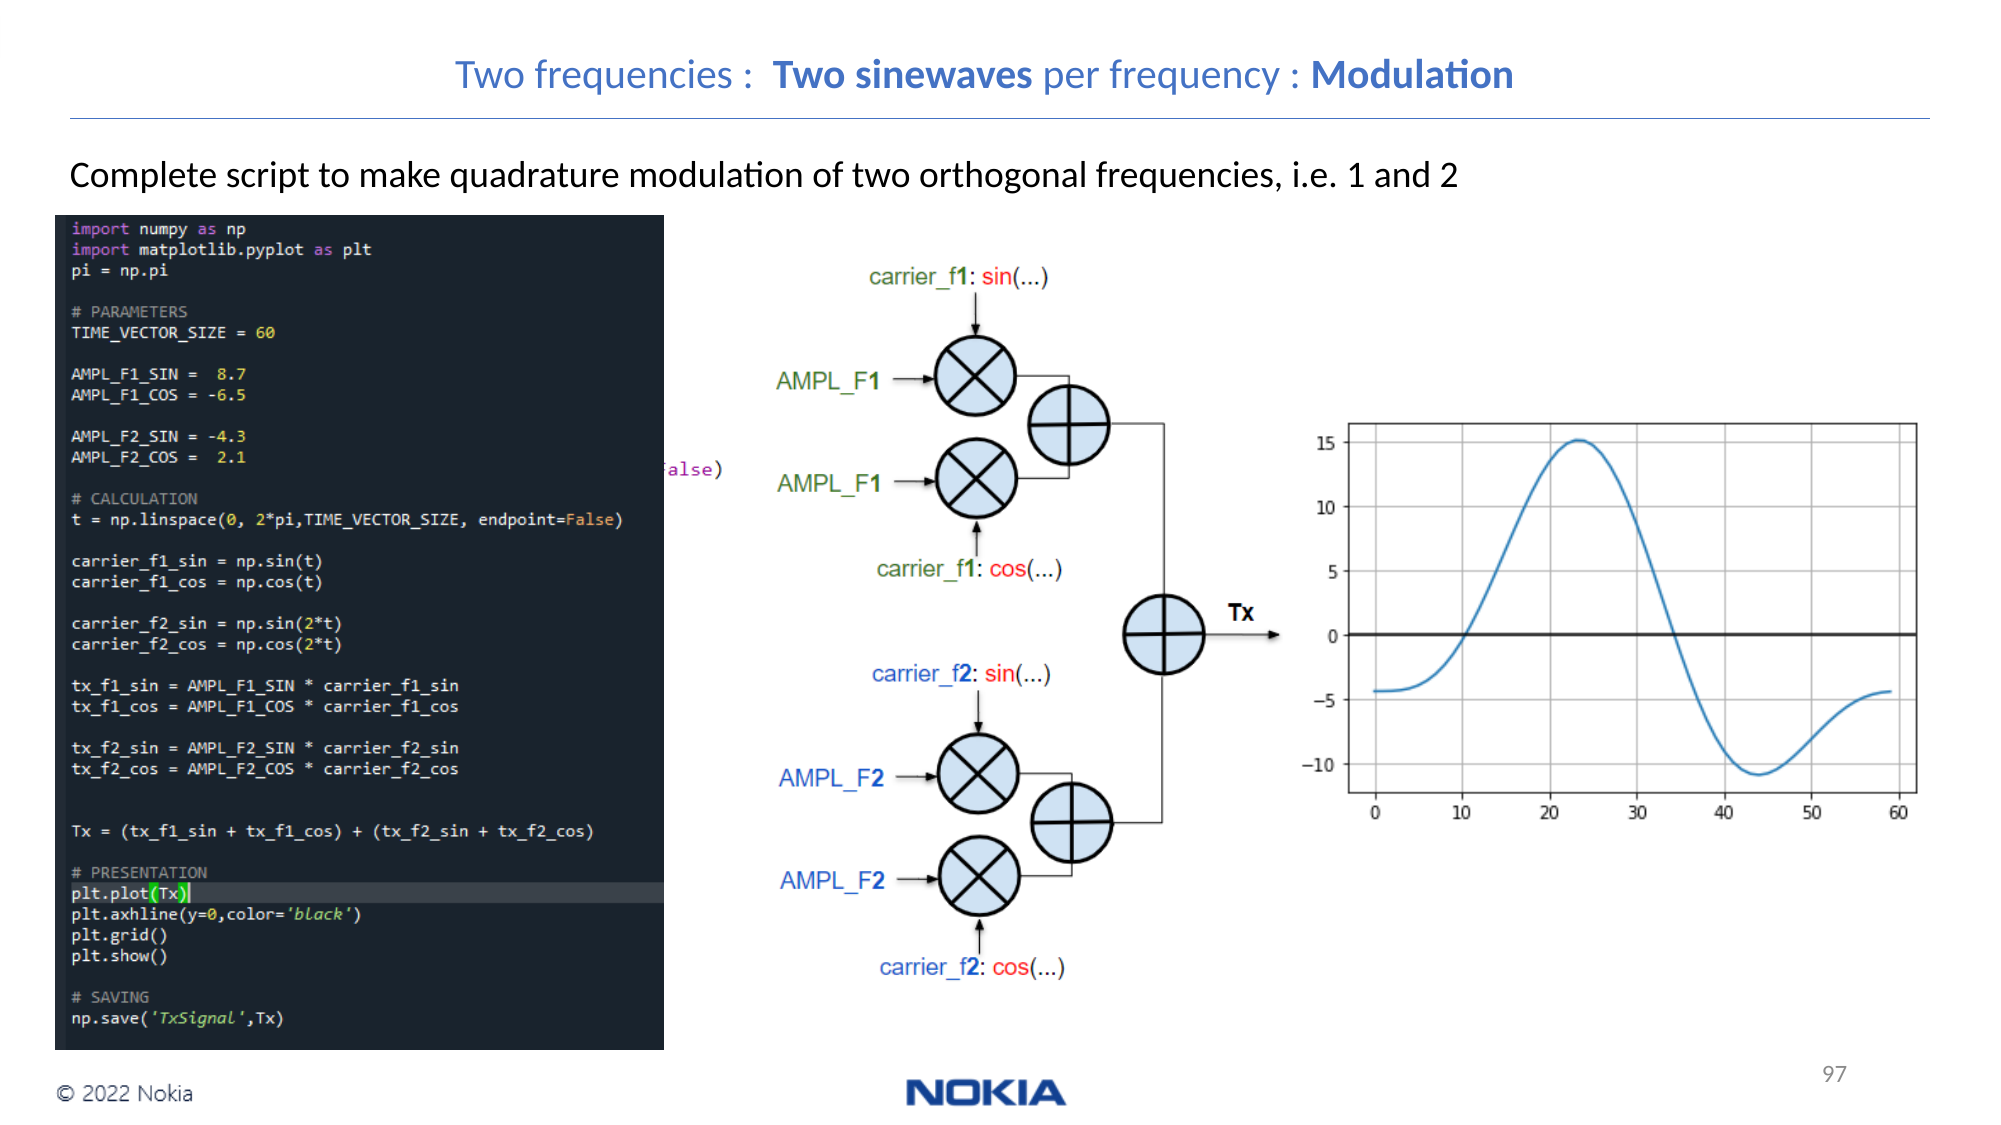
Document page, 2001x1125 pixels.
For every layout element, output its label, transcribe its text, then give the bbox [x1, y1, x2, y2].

picture [1289, 413, 1928, 834]
text_box Two frequencies : Two sinewaves per frequency : Modulation [55, 35, 1915, 174]
picture [36, 1066, 1167, 1111]
picture [55, 214, 723, 1050]
picture [775, 258, 1283, 994]
text_box Complete script to make quadrature modulation of two orthogonal frequencies, i.e. 1 and 2 [55, 142, 1598, 202]
slide_number 97 [1412, 1042, 1863, 1103]
